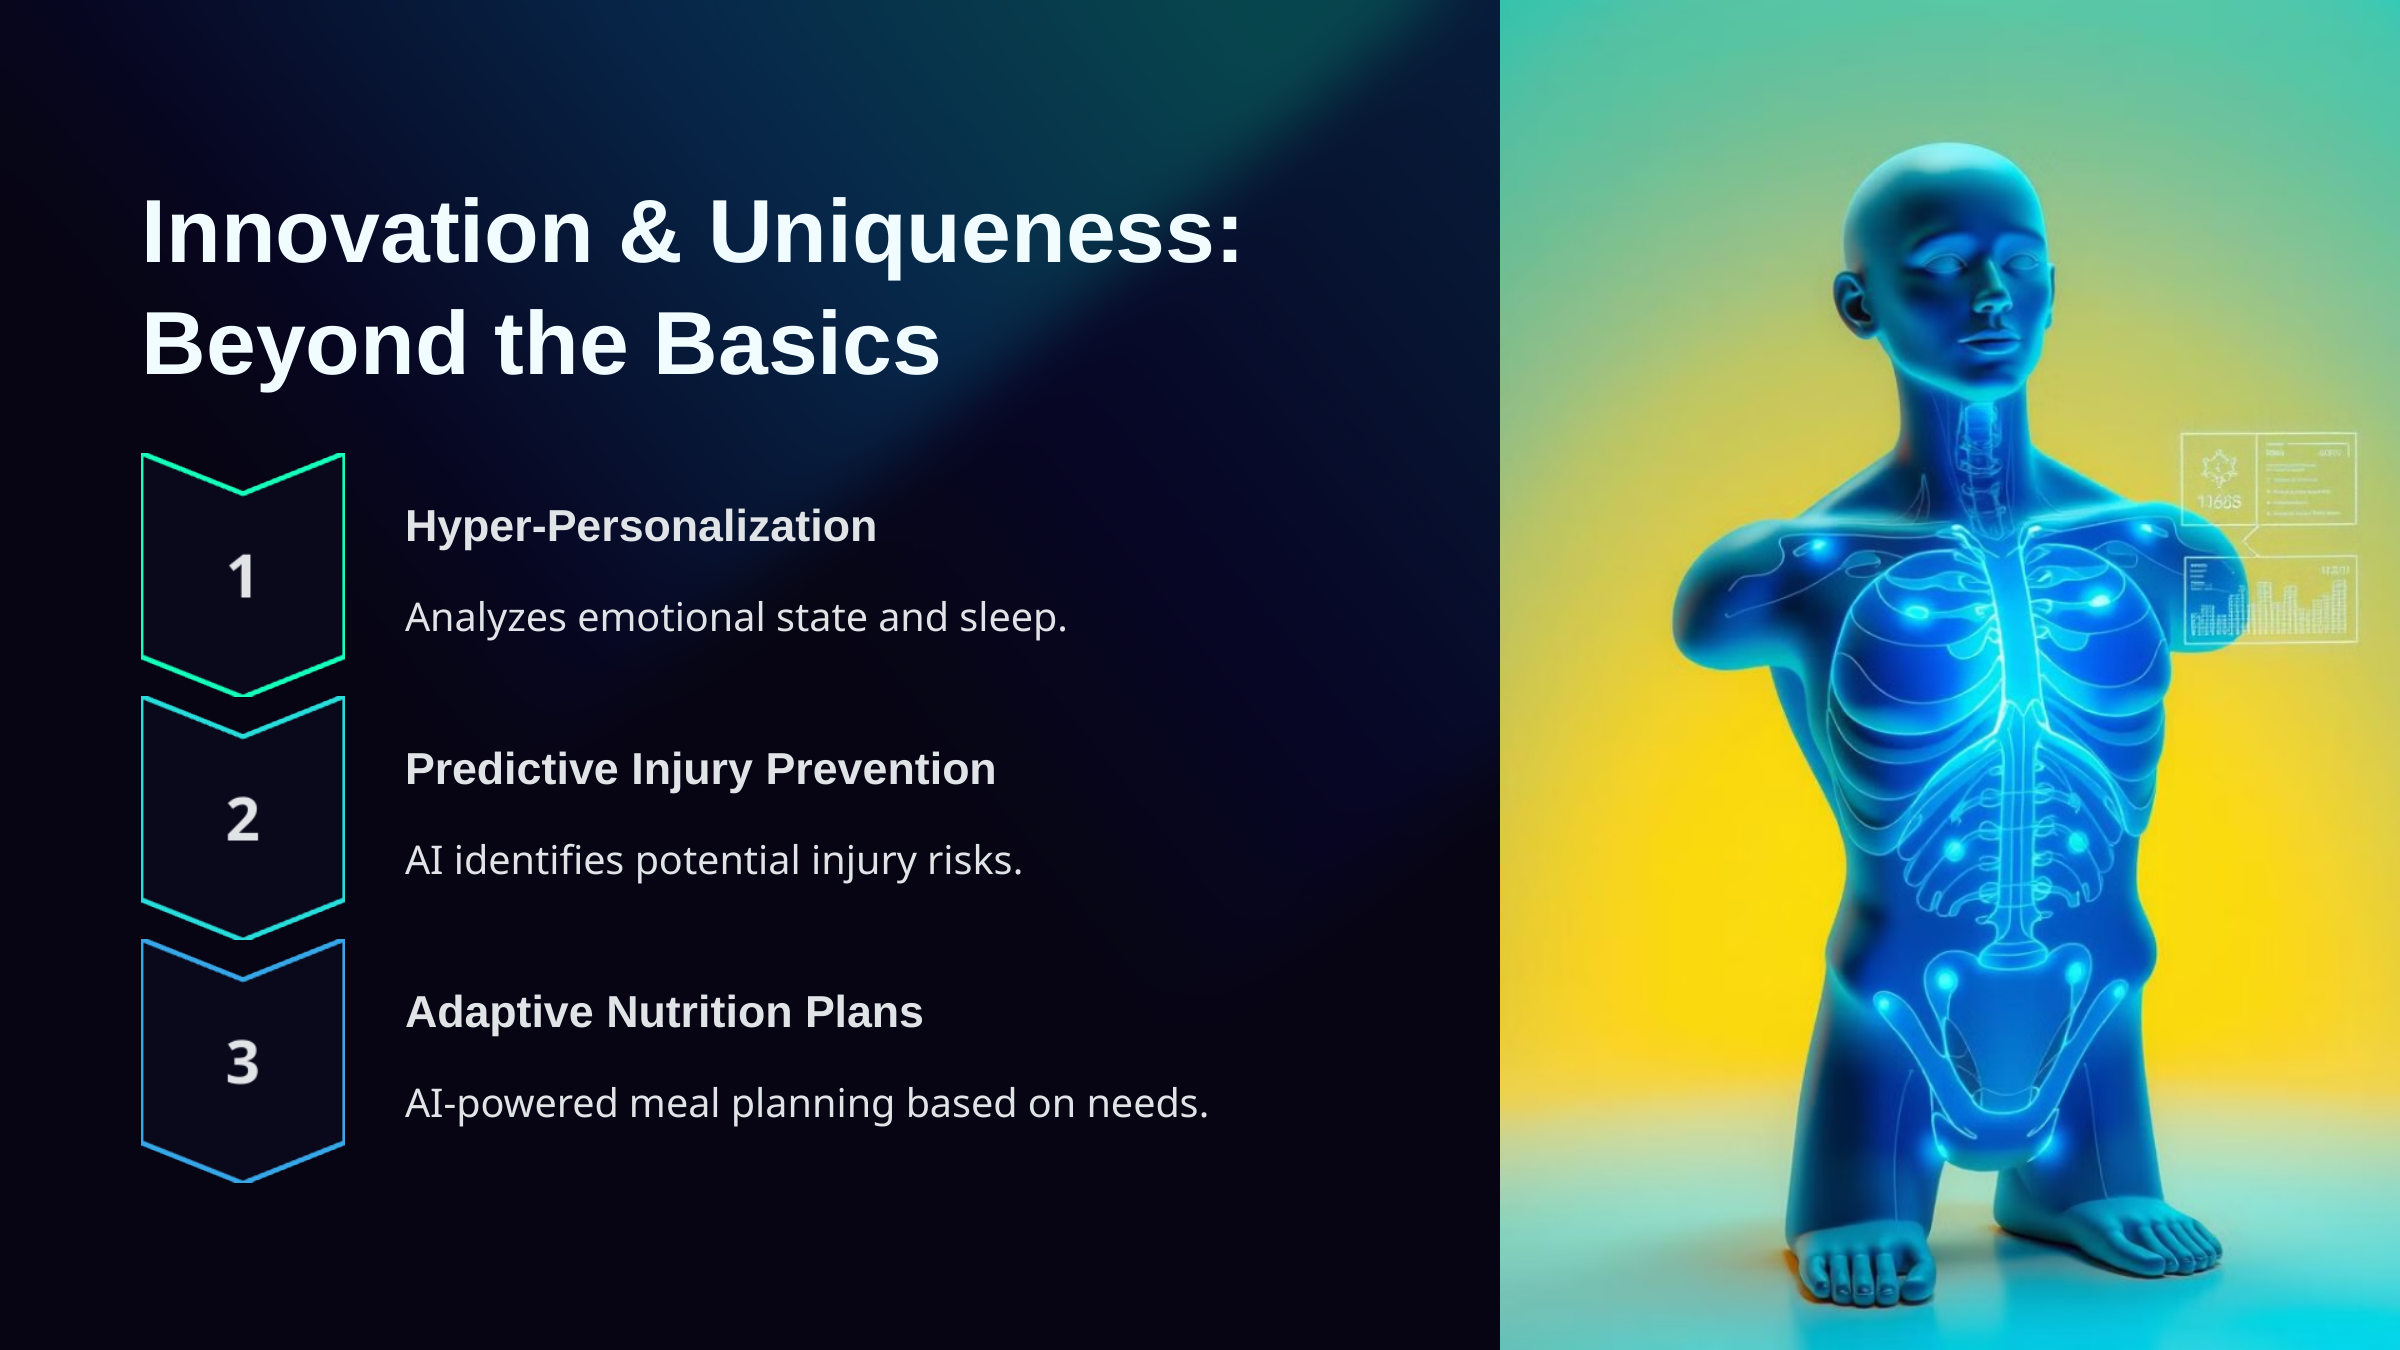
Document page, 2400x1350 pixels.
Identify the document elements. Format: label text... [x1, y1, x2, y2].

picture [1499, 0, 2400, 1350]
text_box AI-powered meal planning based on needs. [404, 1060, 1359, 1126]
text_box Predictive Injury Prevention [405, 736, 995, 794]
text_box AI identifies potential injury risks. [404, 817, 1359, 883]
text_box Analyzes emotional state and sleep. [404, 574, 1359, 640]
text_box Adaptive Nutrition Plans [404, 979, 919, 1037]
text_box Hyper-Personalization [404, 493, 882, 551]
text_box Innovation & Uniqueness: Beyond the Basics [141, 167, 1359, 393]
picture [141, 453, 345, 1183]
